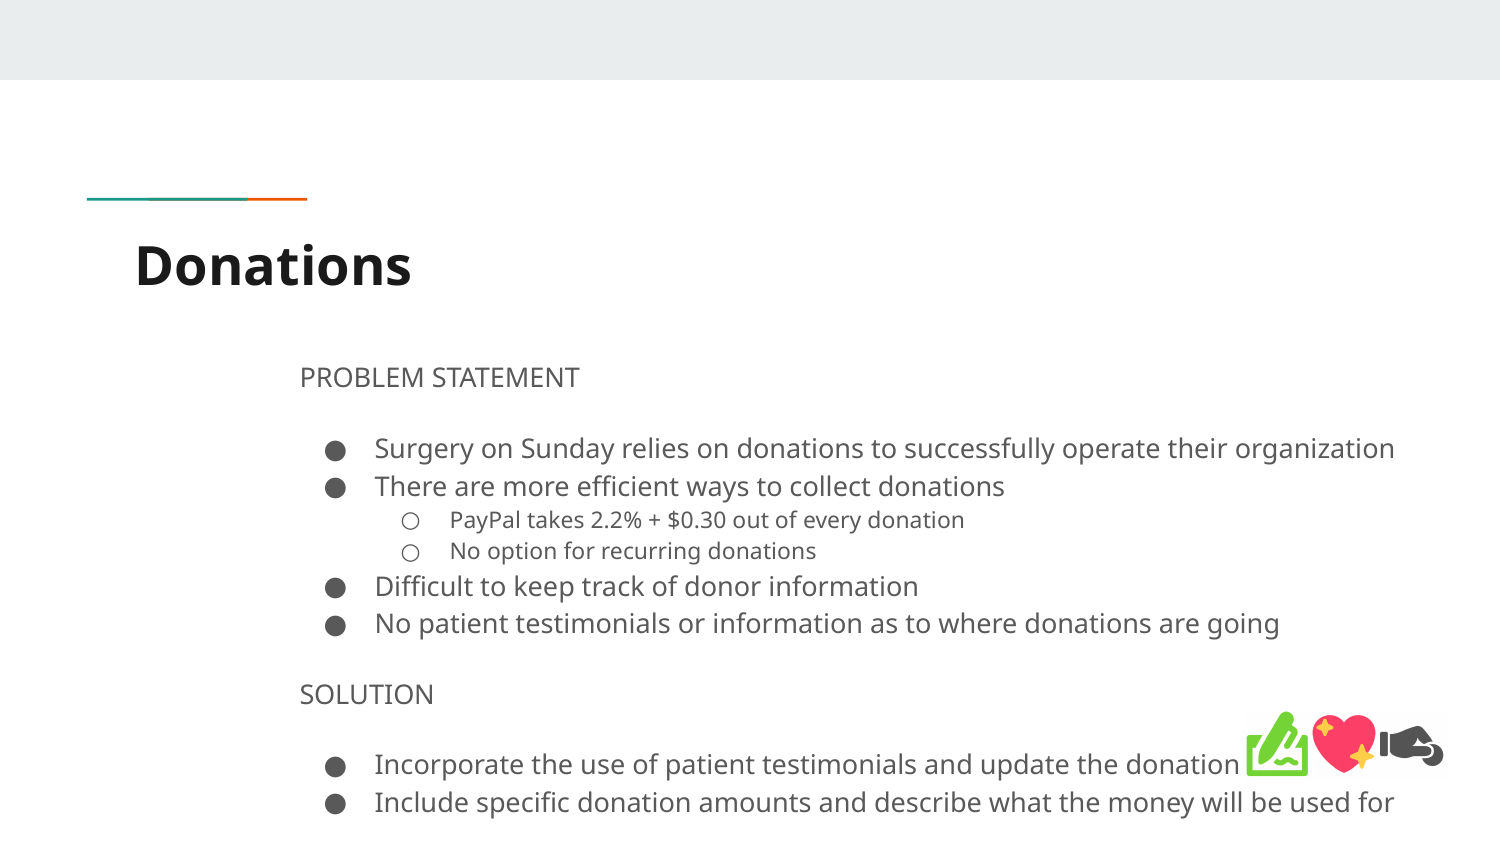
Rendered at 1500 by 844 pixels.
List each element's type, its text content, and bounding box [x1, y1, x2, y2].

title Donations [119, 216, 1381, 305]
list PROBLEM STATEMENT Surgery on Sunday relies on donations to successfully operate their organization There are more efficient ways to collect donations PayPal takes 2.2% + $0.30 out of every donation No option for recurring donations Difficult to keep track of donor information No patient testimonials or information as to where donations are going SOLUTION Incorporate the use of patient testimonials and update the donation method Include specific donation amounts and describe what the money will be used for [284, 341, 1500, 712]
picture [1242, 711, 1447, 781]
